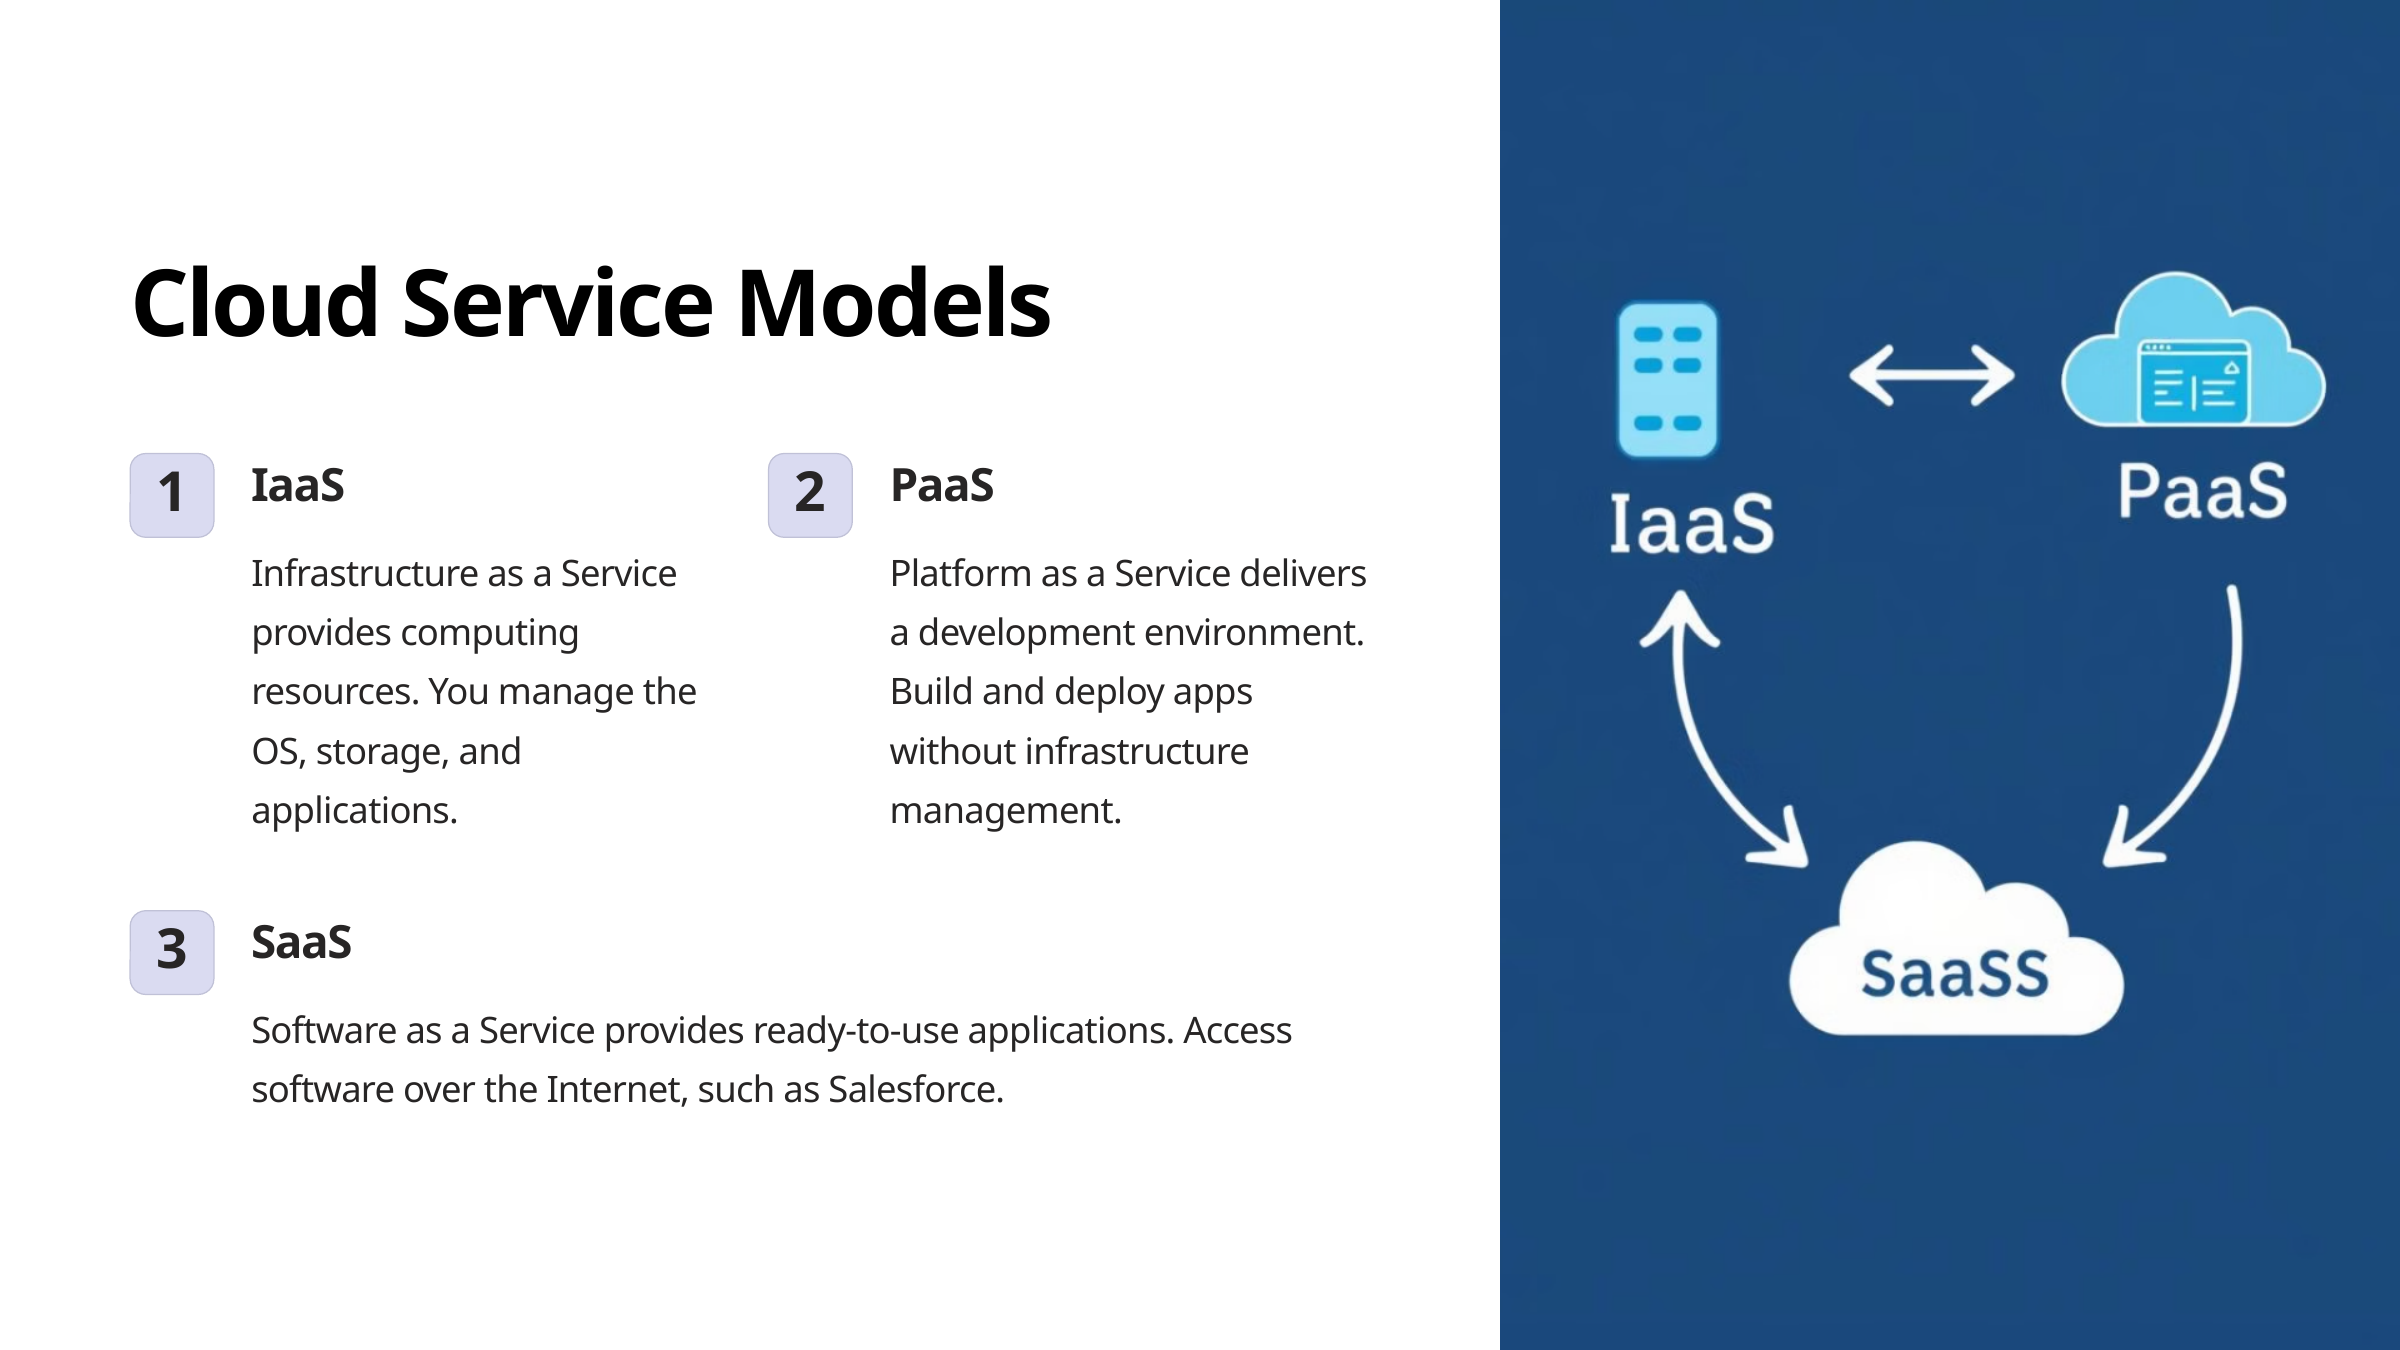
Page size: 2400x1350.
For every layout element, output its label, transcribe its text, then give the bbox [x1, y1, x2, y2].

text_box IaaS [251, 453, 717, 512]
text_box 3 [154, 924, 190, 981]
text_box [130, 910, 214, 995]
text_box [768, 453, 853, 538]
picture [1499, 0, 2400, 1350]
text_box 1 [160, 467, 184, 524]
text_box 2 [793, 467, 828, 524]
text_box [130, 453, 214, 538]
text_box SaaS [251, 910, 717, 969]
text_box Infrastructure as a Service provides computing resources. You manage the OS, storage, and applications. [251, 533, 732, 832]
text_box Platform as a Service delivers a development environment. Build and deploy apps without infrastructure management. [889, 533, 1370, 832]
text_box PaaS [889, 453, 1355, 512]
text_box Cloud Service Models [130, 239, 1068, 356]
text_box Software as a Service provides ready-to-use applications. Access software over the Internet, such as Salesforce. [251, 991, 1370, 1111]
